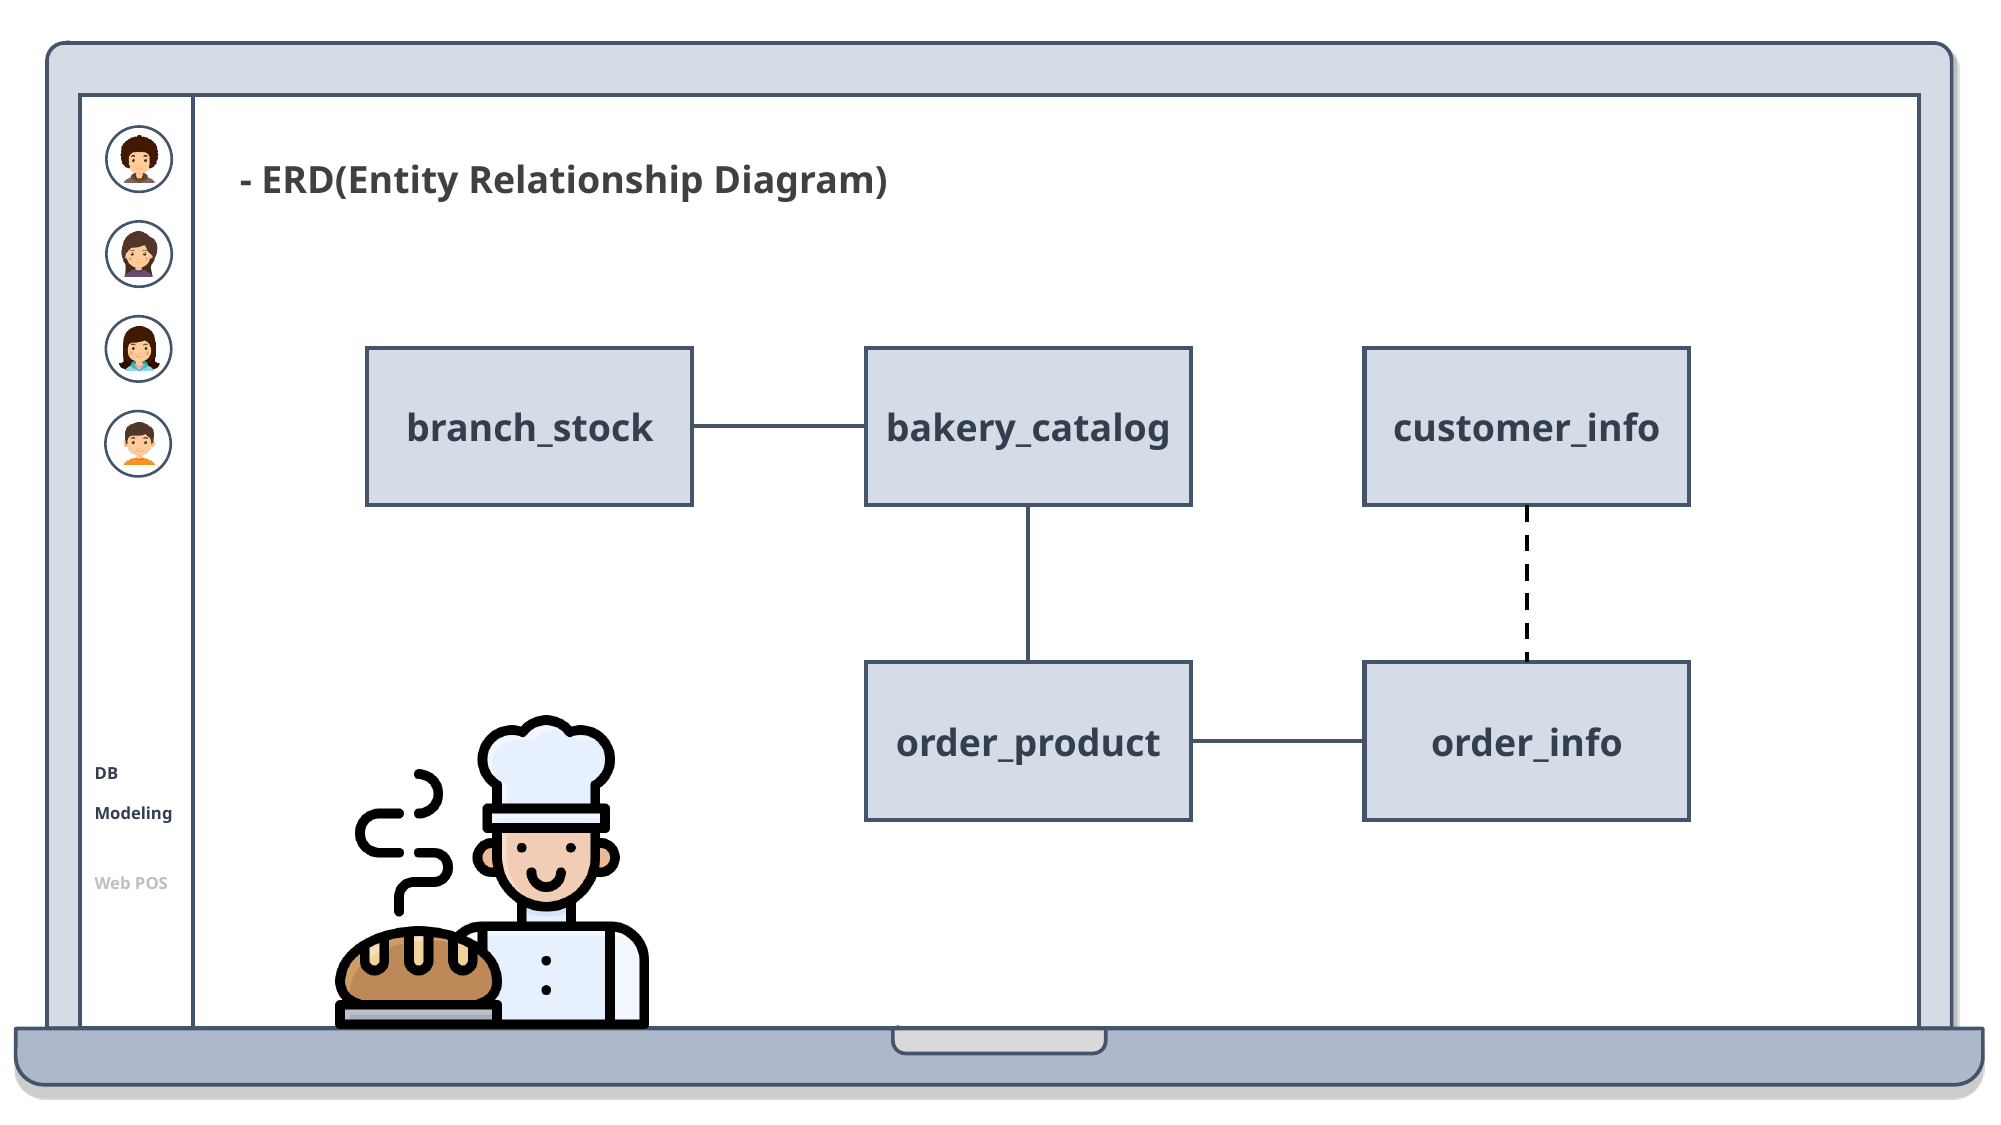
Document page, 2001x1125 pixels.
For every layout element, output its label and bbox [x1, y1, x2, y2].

text_box [15, 42, 1983, 1085]
picture [335, 715, 649, 1029]
